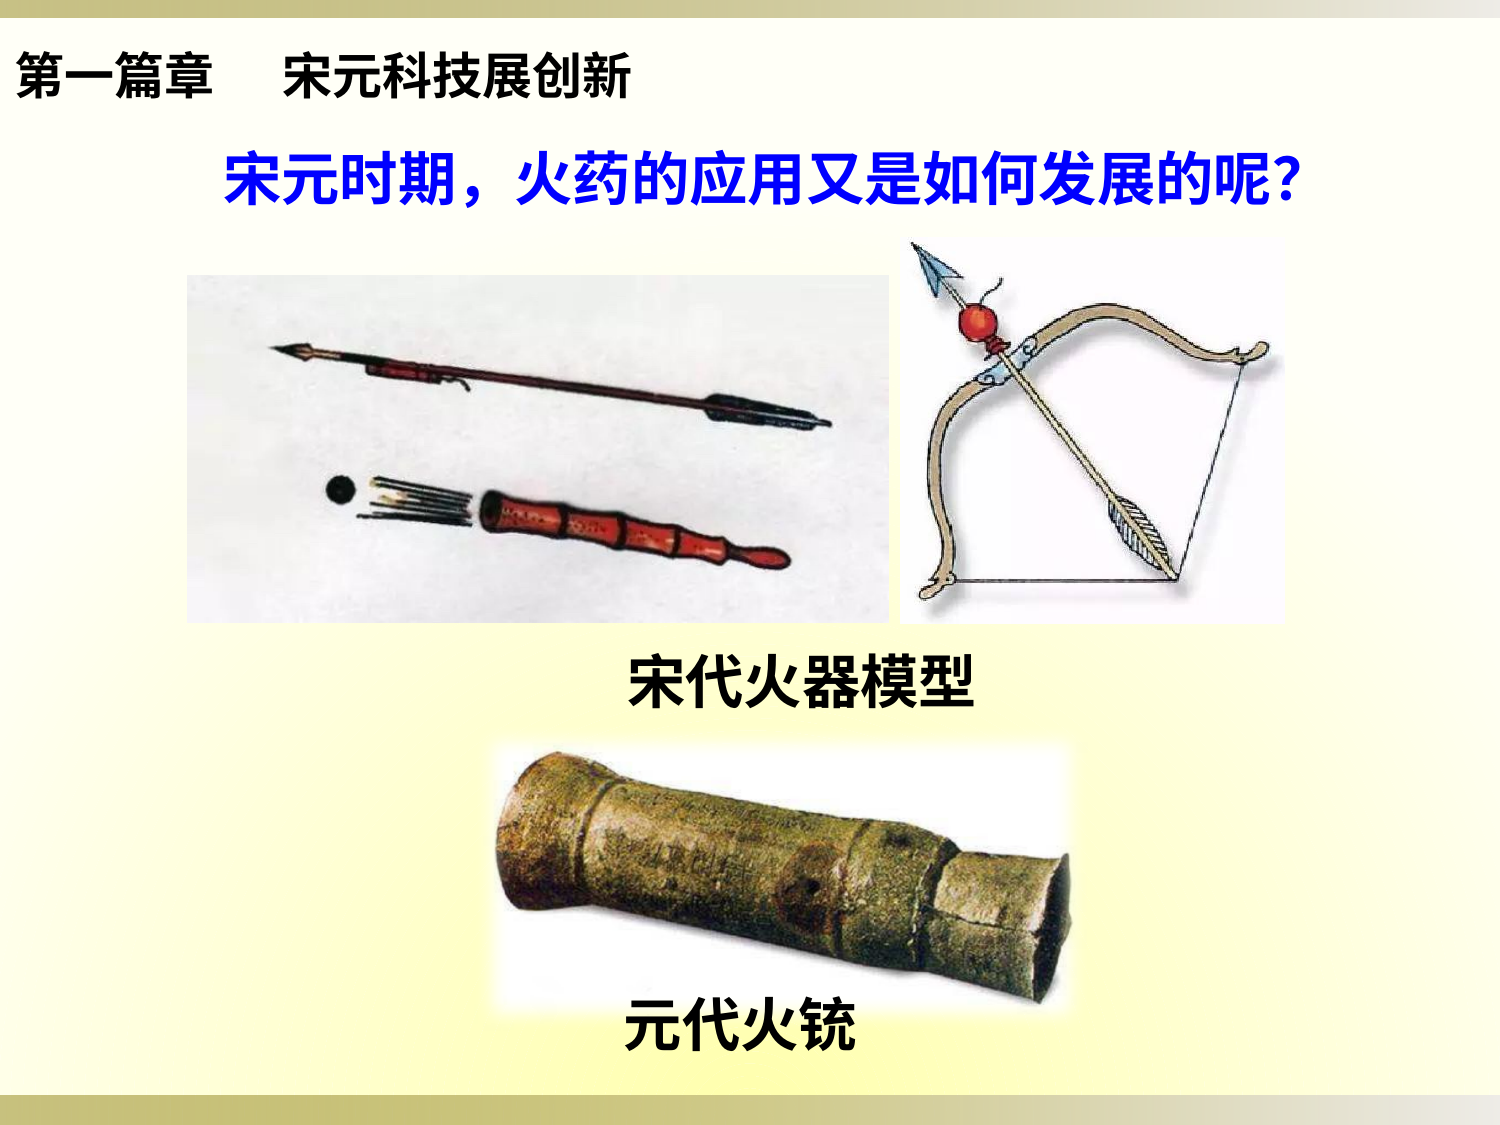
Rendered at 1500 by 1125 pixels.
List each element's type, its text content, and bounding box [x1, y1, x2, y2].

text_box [474, 724, 1089, 1068]
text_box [186, 236, 1285, 724]
text_box 宋元时期，火药的应用又是如何发展的呢？ [210, 135, 1352, 219]
text_box 第一篇章 宋元科技展创新 [0, 37, 1213, 113]
